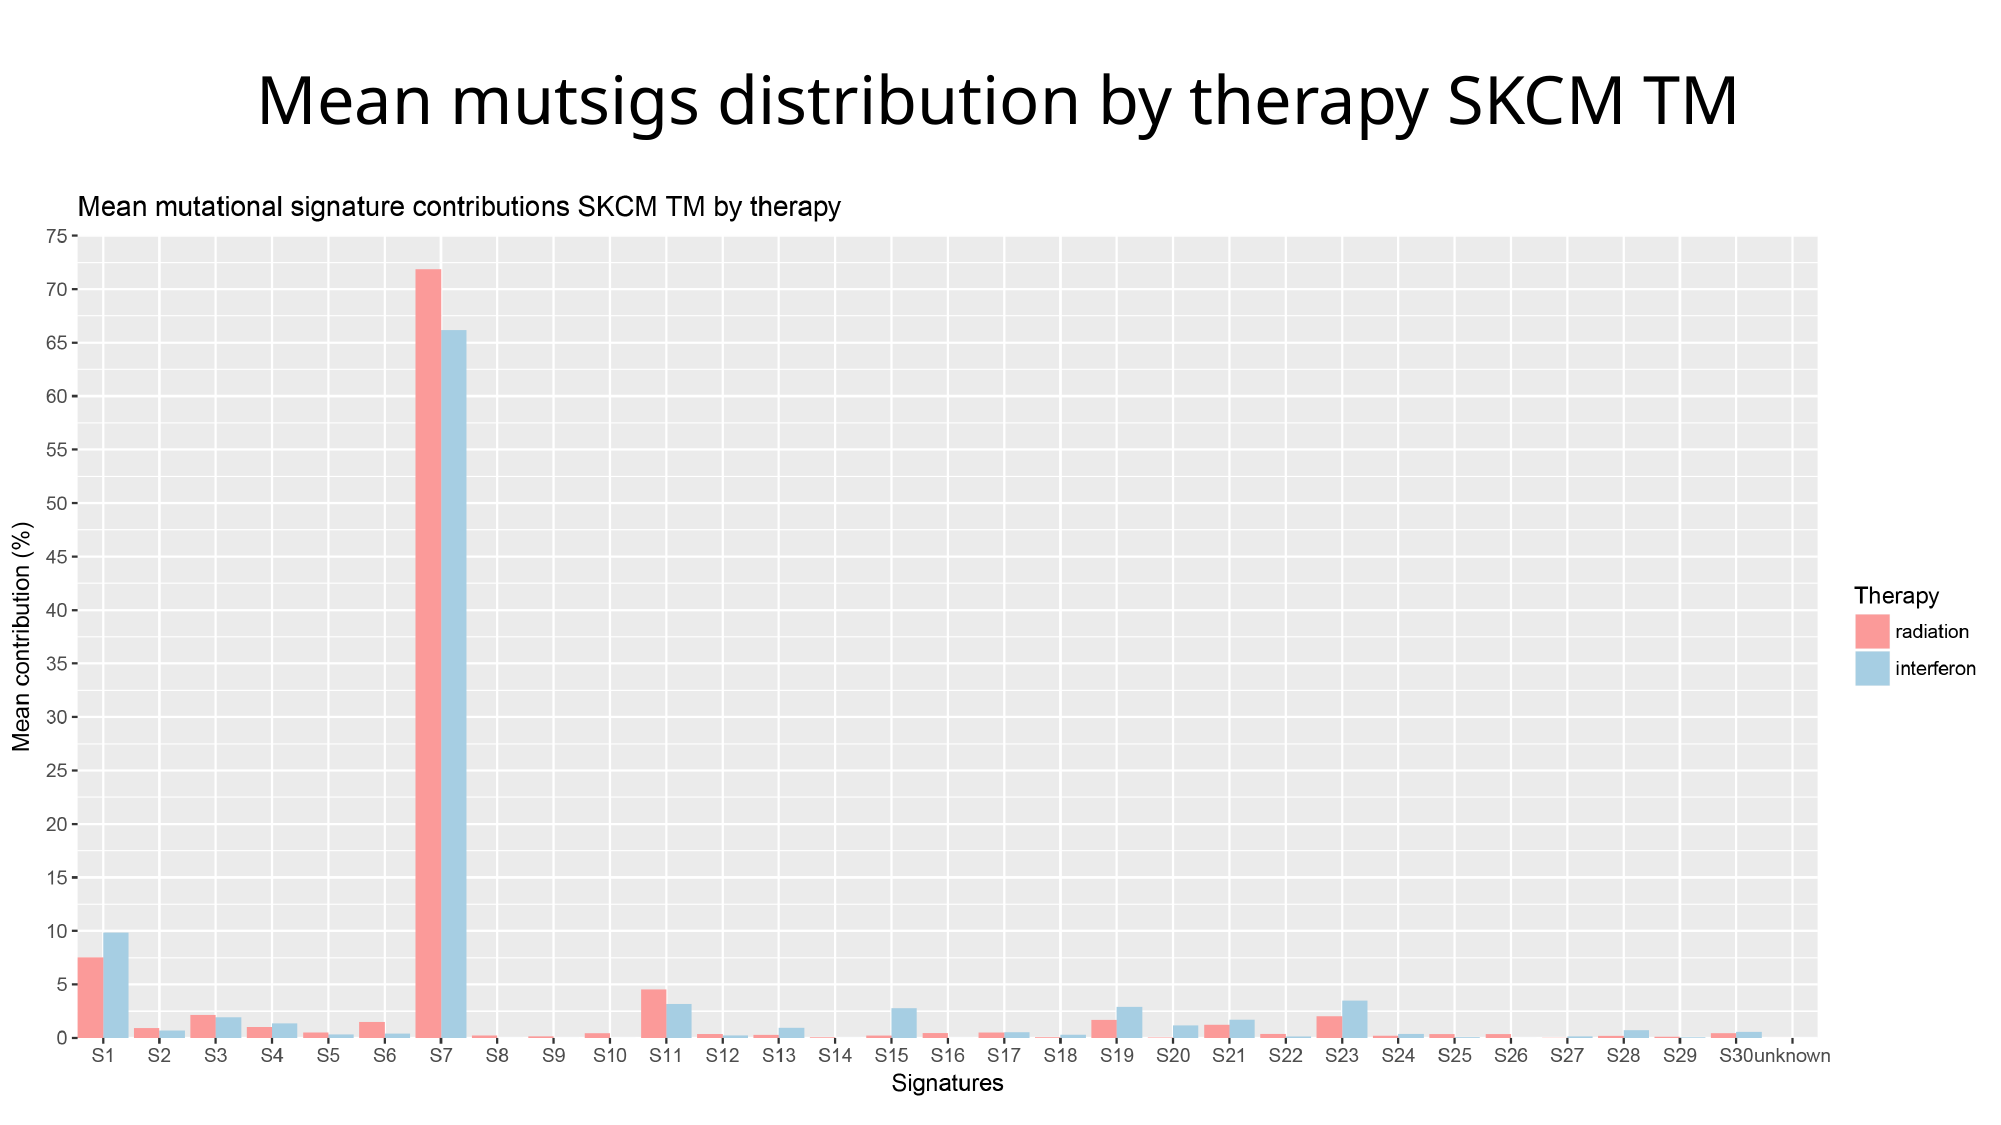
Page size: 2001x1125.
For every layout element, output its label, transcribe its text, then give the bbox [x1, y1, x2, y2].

picture [0, 184, 2000, 1108]
text_box Mean mutsigs distribution by therapy SKCM TM [137, 59, 1863, 184]
